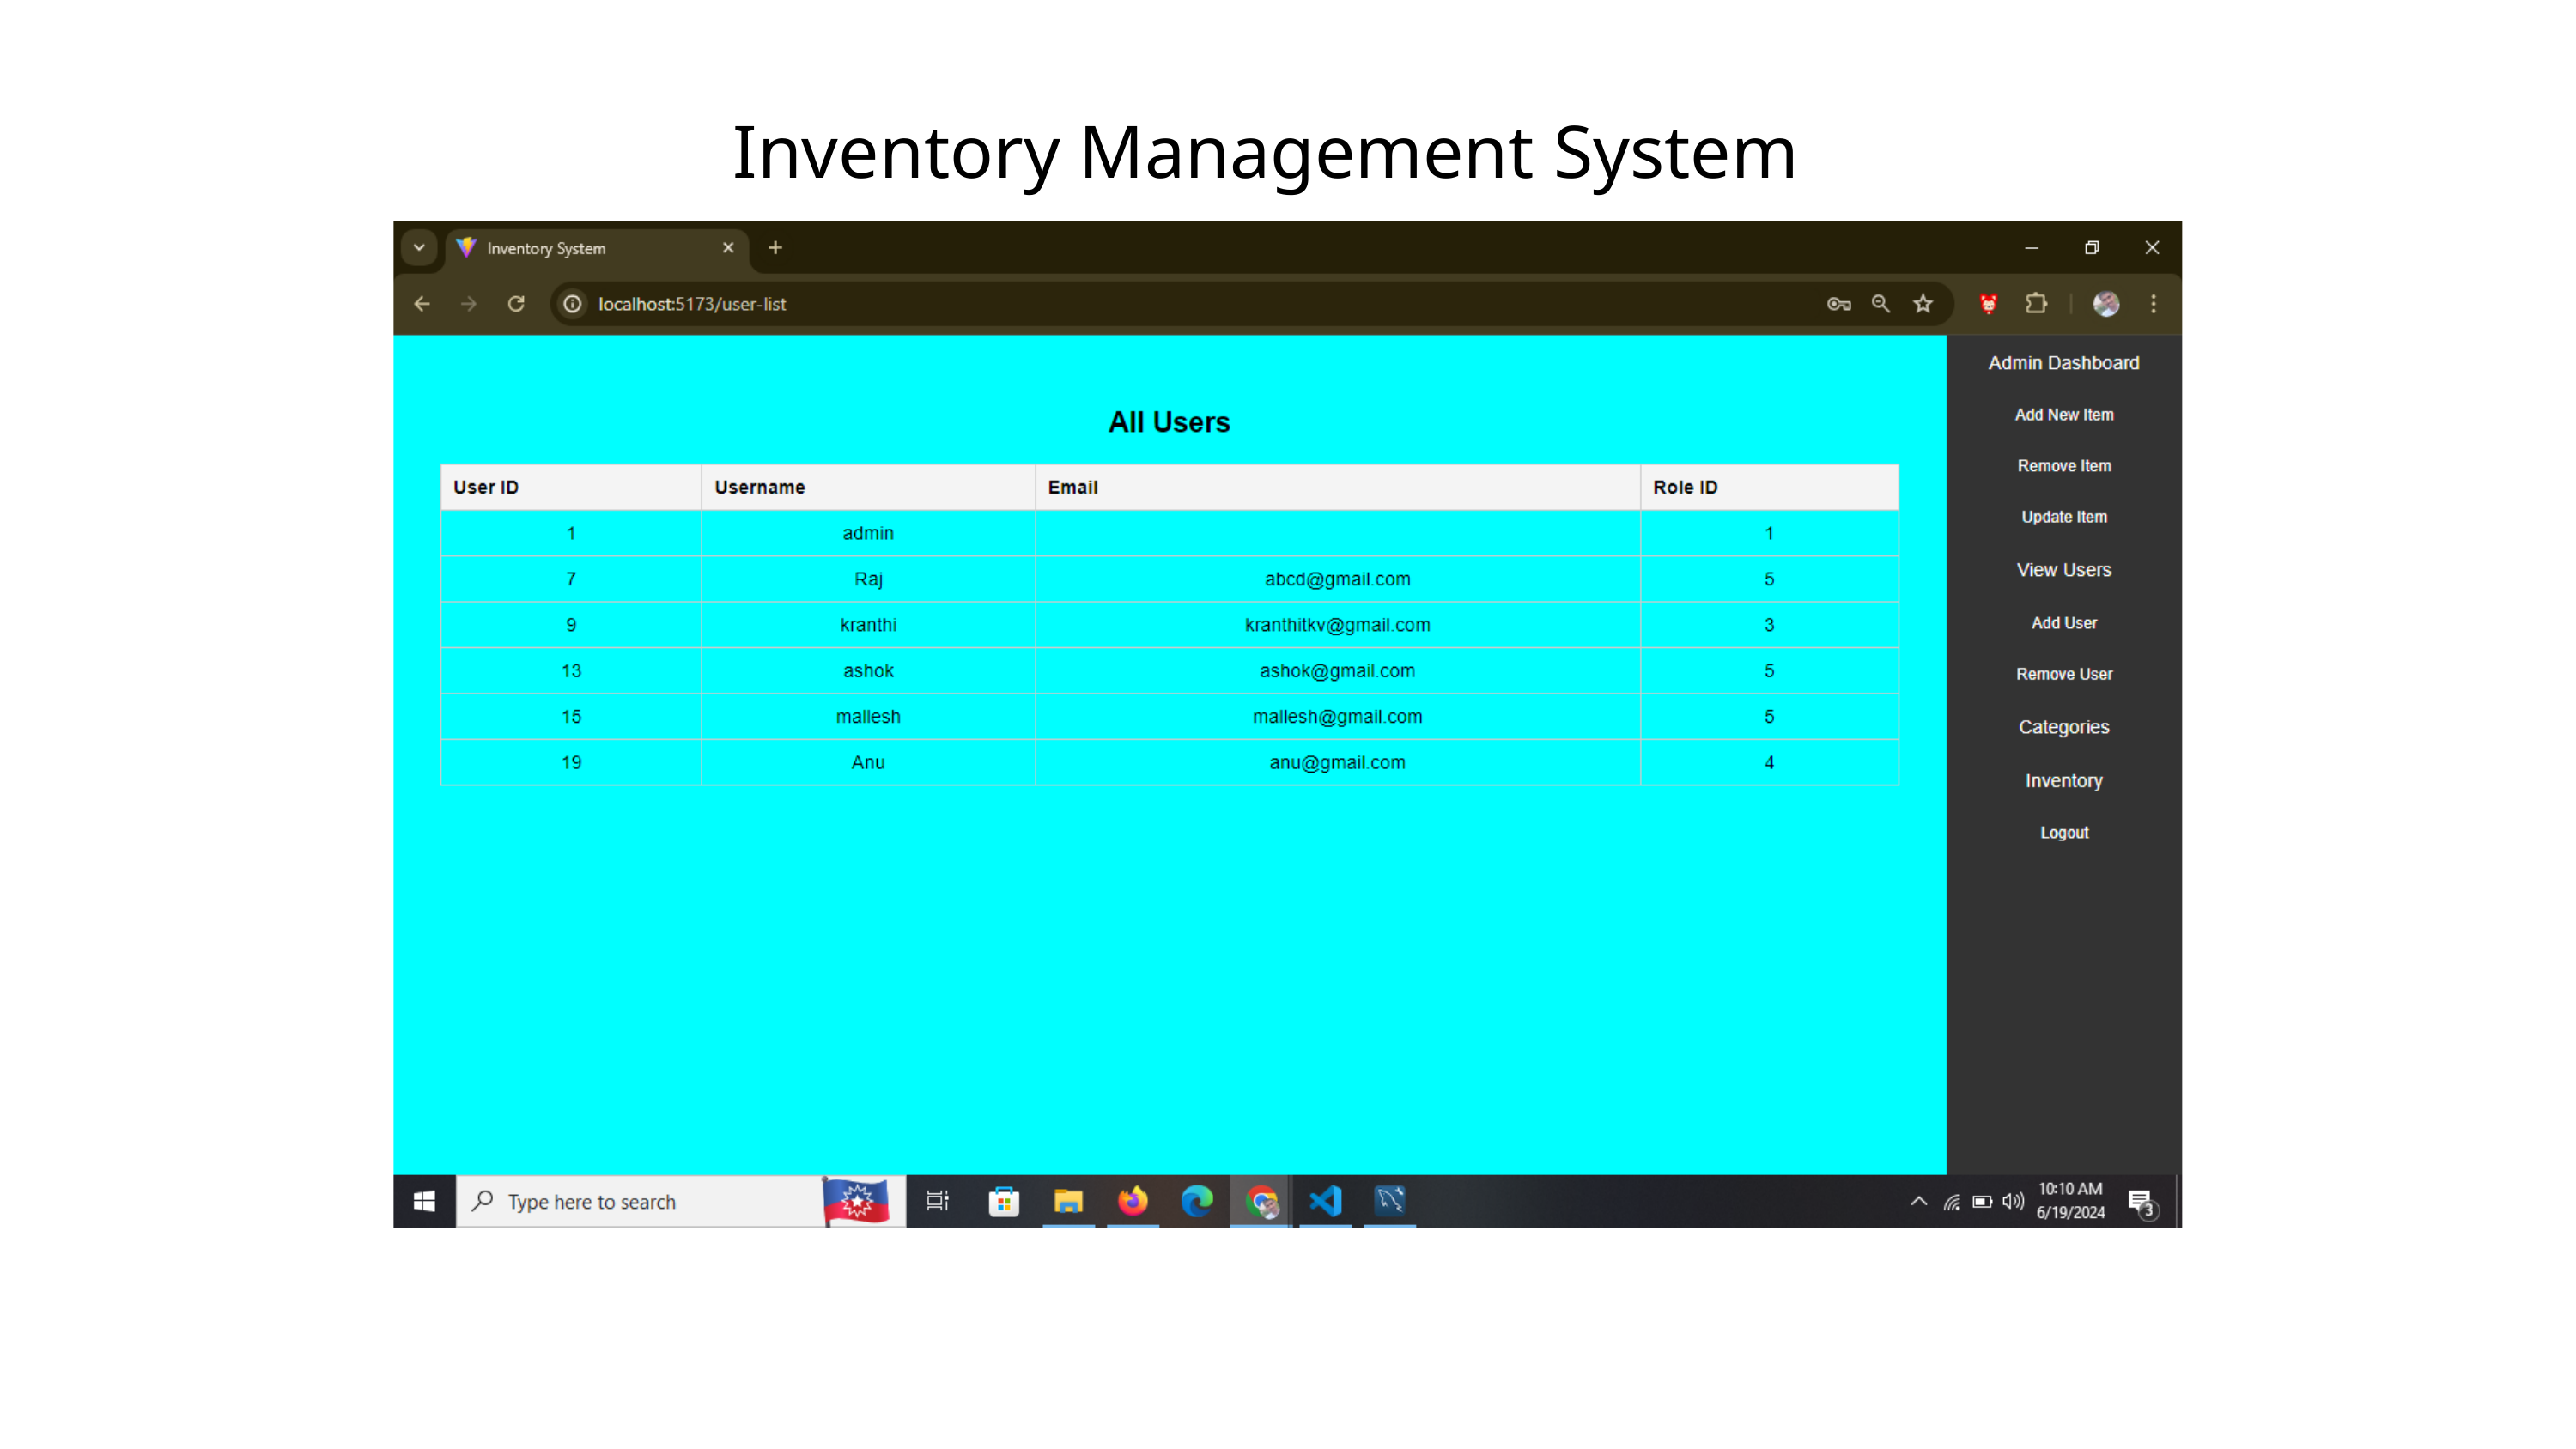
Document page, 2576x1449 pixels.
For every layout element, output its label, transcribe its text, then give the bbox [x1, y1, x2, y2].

text_box [393, 221, 2183, 1228]
text_box Inventory Management System [0, 91, 2534, 192]
